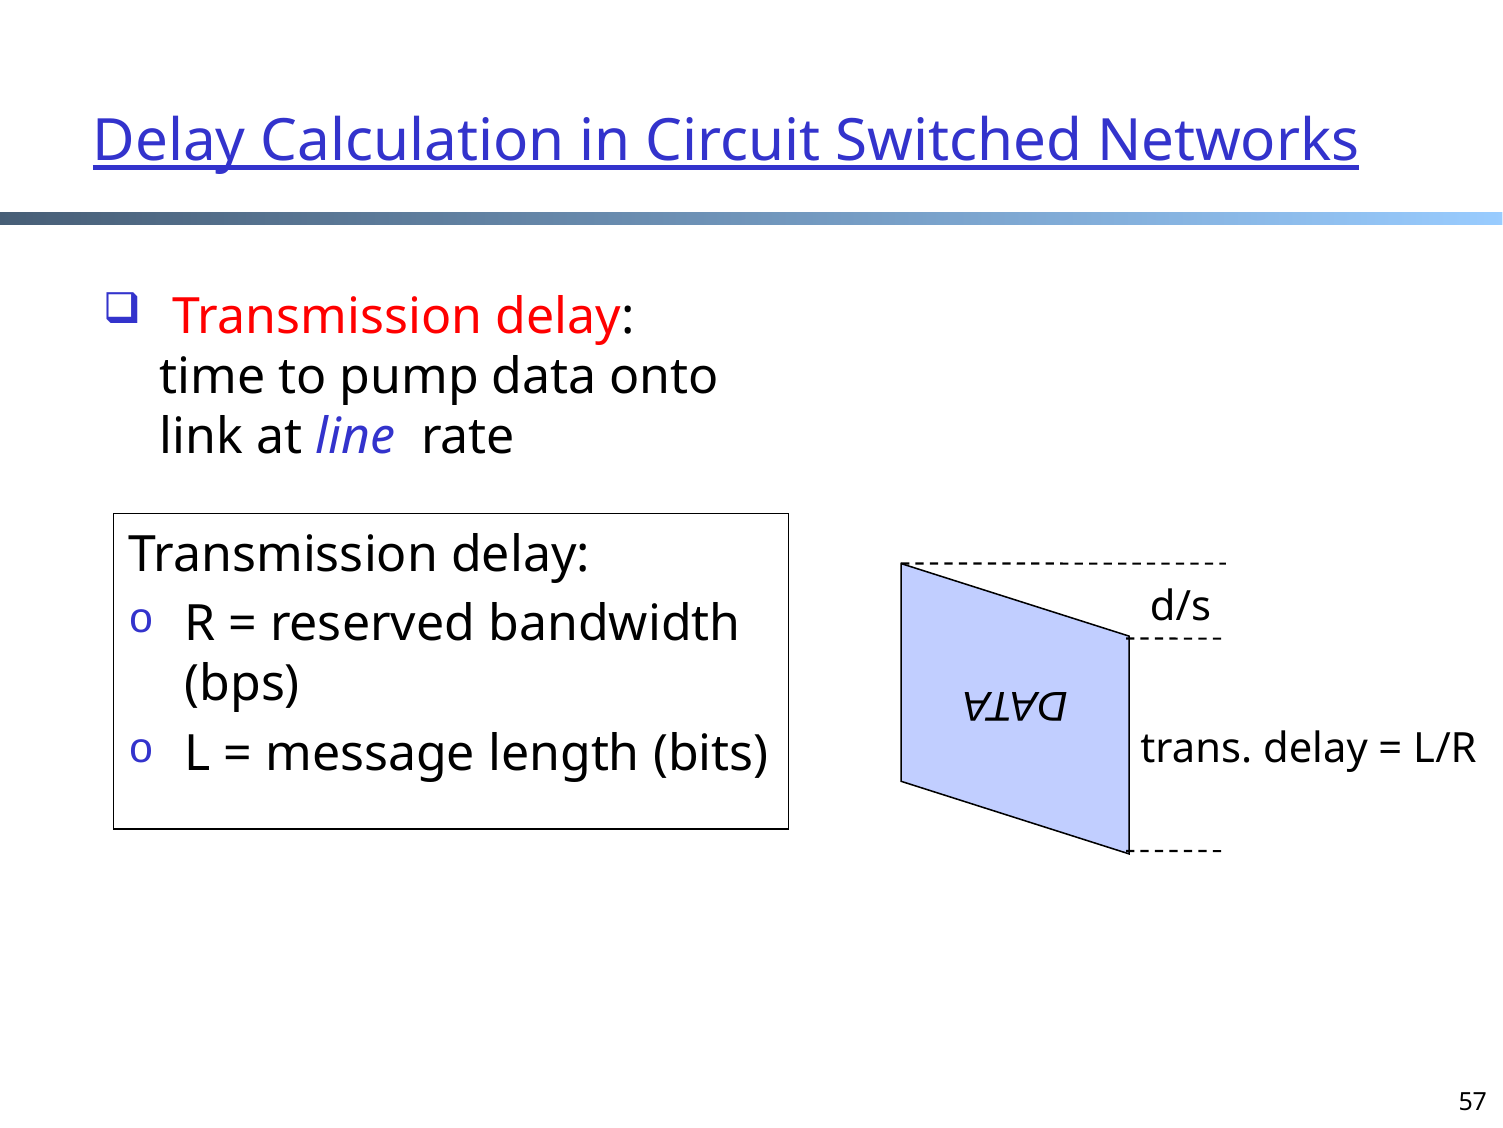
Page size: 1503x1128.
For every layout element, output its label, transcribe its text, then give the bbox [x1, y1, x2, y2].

text_box d/s [1135, 571, 1227, 637]
text_box Transmission delay: time to pump data onto link at line rate [88, 275, 764, 471]
text_box Delay Calculation in Circuit Switched Networks [78, 43, 1427, 232]
slide_number 57 [1151, 1051, 1503, 1128]
text_box trans. delay = L/R [1125, 713, 1492, 779]
text_box Transmission delay: R = reserved bandwidth (bps) L = message length (bits) [113, 513, 789, 830]
text_box DATA [901, 564, 1130, 854]
